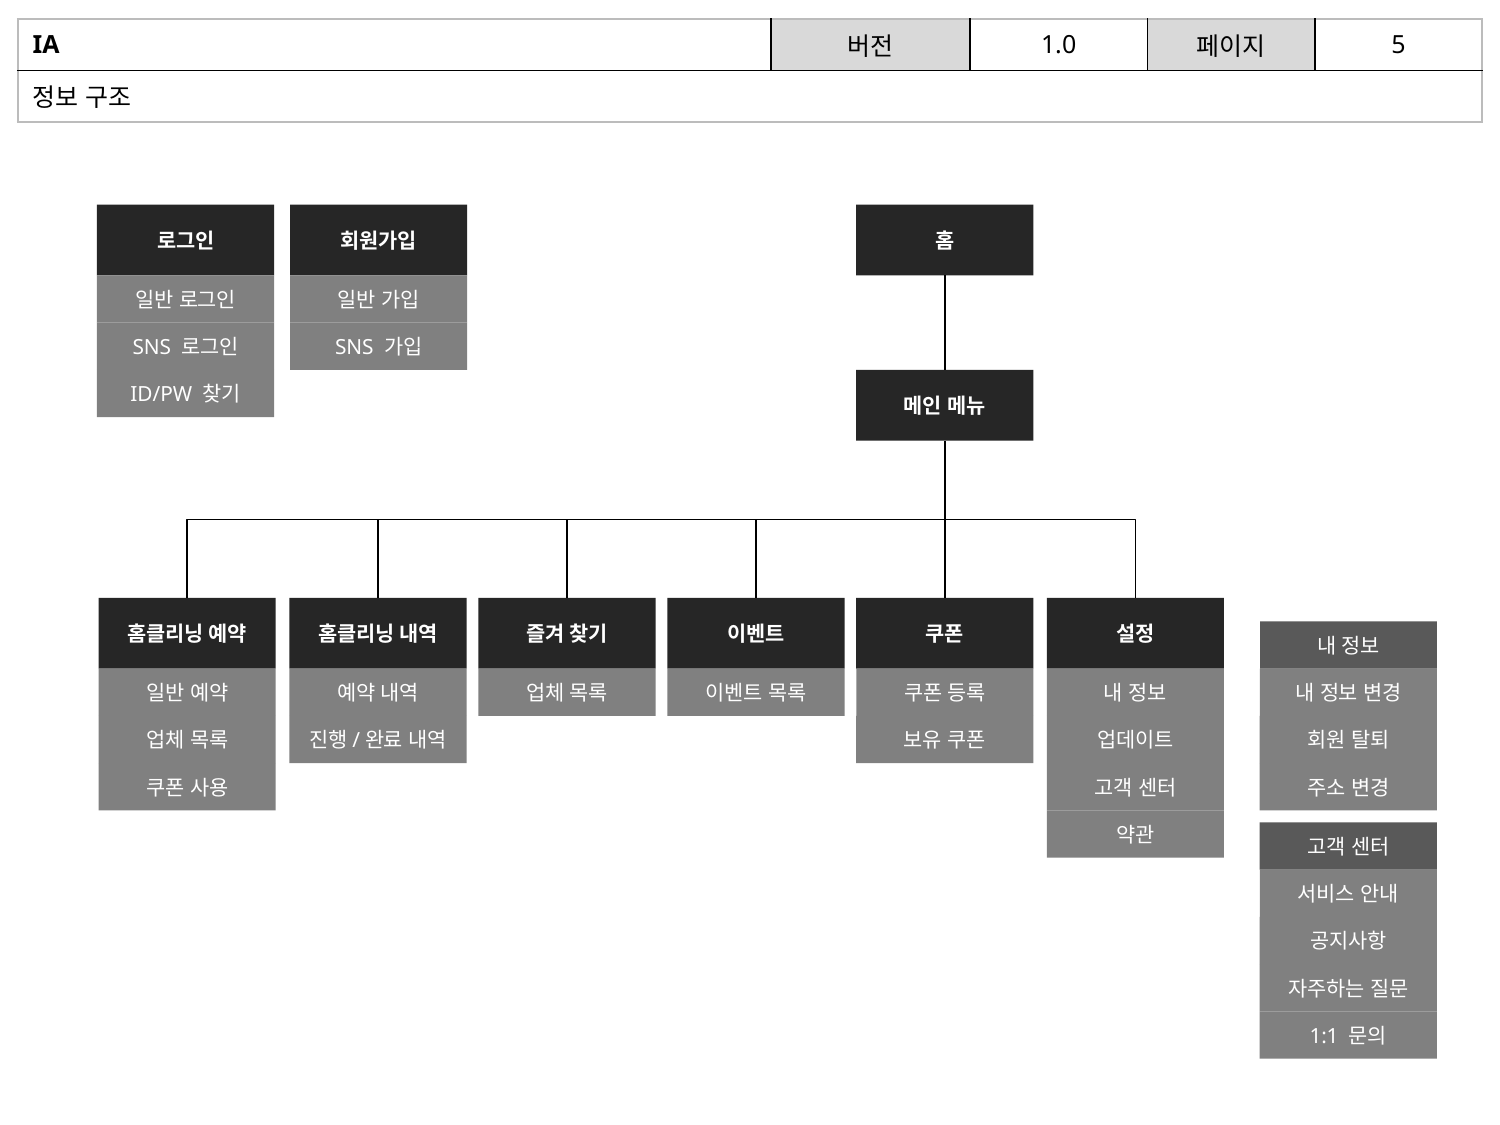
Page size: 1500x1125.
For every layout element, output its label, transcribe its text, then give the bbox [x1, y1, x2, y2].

text_box 고객 센터 [1045, 761, 1226, 808]
table_header IA [19, 20, 770, 70]
text_box 홈클리닝 내역 [287, 596, 469, 667]
text_box 설정 [1045, 596, 1226, 667]
text_box 서비스 안내 [1258, 872, 1439, 915]
text_box 홈클리닝 예약 [97, 596, 278, 667]
text_box 자주하는 질문 [1258, 962, 1439, 1009]
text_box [771, 424, 930, 614]
text_box 약관 [1045, 808, 1226, 860]
table_cell 정보 구조 [19, 71, 1481, 121]
text_box 홈 [854, 202, 1035, 277]
text_box 공지사항 [1258, 915, 1439, 962]
text_box 일반 로그인 [95, 273, 276, 321]
text_box 회원가입 [288, 202, 469, 273]
text_box 보유 쿠폰 [854, 714, 1035, 765]
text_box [961, 423, 1119, 615]
text_box 회원 탈퇴 [1258, 714, 1439, 761]
table_header 페이지 [1148, 20, 1314, 70]
text_box 쿠폰 등록 [854, 667, 1036, 718]
text_box 고객 센터 [1258, 820, 1439, 872]
text_box 업데이트 [1045, 714, 1226, 761]
table_header 1.0 [971, 20, 1147, 70]
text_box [582, 235, 741, 803]
text_box 주소 변경 [1258, 761, 1439, 813]
text_box SNS 가입 [288, 321, 469, 372]
text_box 쿠폰 [854, 596, 1035, 667]
text_box SNS 로그인 [95, 321, 276, 368]
text_box 예약 내역 [287, 667, 469, 714]
text_box 이벤트 [839, 622, 847, 667]
text_box 내 정보 [1045, 667, 1226, 714]
text_box 일반 예약 [97, 667, 278, 714]
text_box 이벤트 목록 [748, 667, 847, 718]
text_box 메인 메뉴 [854, 368, 1035, 443]
table_header 버전 [772, 20, 969, 70]
text_box 진행/완료 내역 [287, 714, 469, 765]
text_box 업체 목록 [97, 714, 278, 761]
text_box 쿠폰 사용 [97, 761, 278, 813]
text_box 일반 가입 [288, 273, 469, 321]
text_box 즐겨 찾기 [476, 596, 482, 667]
table_header 5 [1316, 20, 1481, 70]
text_box 업체 목록 [476, 667, 482, 718]
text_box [487, 140, 645, 899]
text_box 1:1 문의 [1258, 1009, 1439, 1061]
text_box 내 정보 변경 [1258, 671, 1439, 714]
text_box 로그인 [95, 202, 276, 273]
text_box 내 정보 [1258, 619, 1439, 671]
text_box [677, 330, 835, 709]
text_box ID/PW 찾기 [95, 368, 276, 419]
